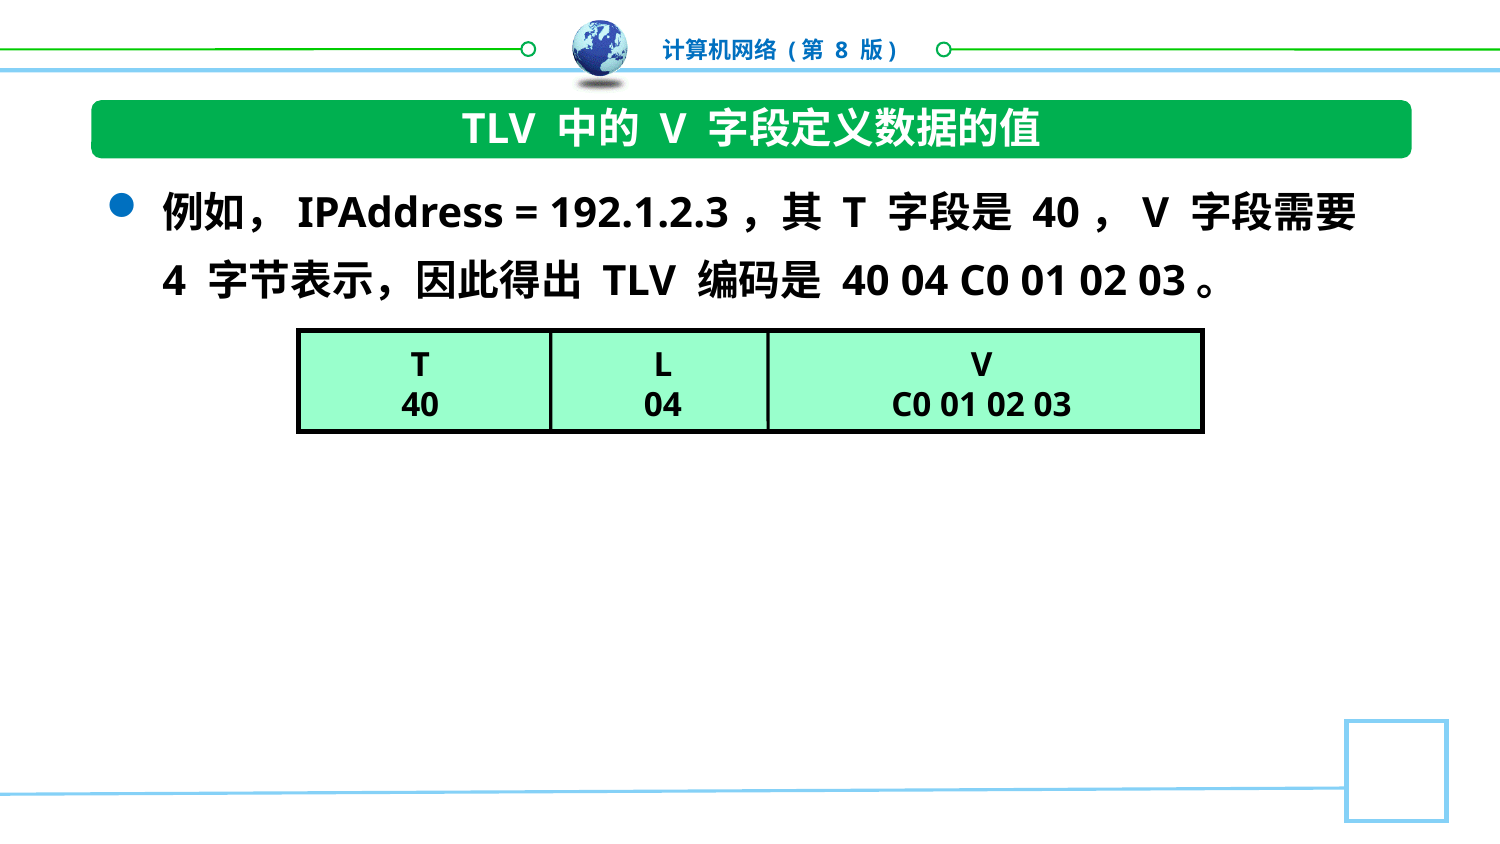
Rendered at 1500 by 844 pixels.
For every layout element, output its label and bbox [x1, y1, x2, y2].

text_box [298, 330, 1204, 432]
text_box [91, 94, 1412, 312]
picture [570, 18, 629, 94]
